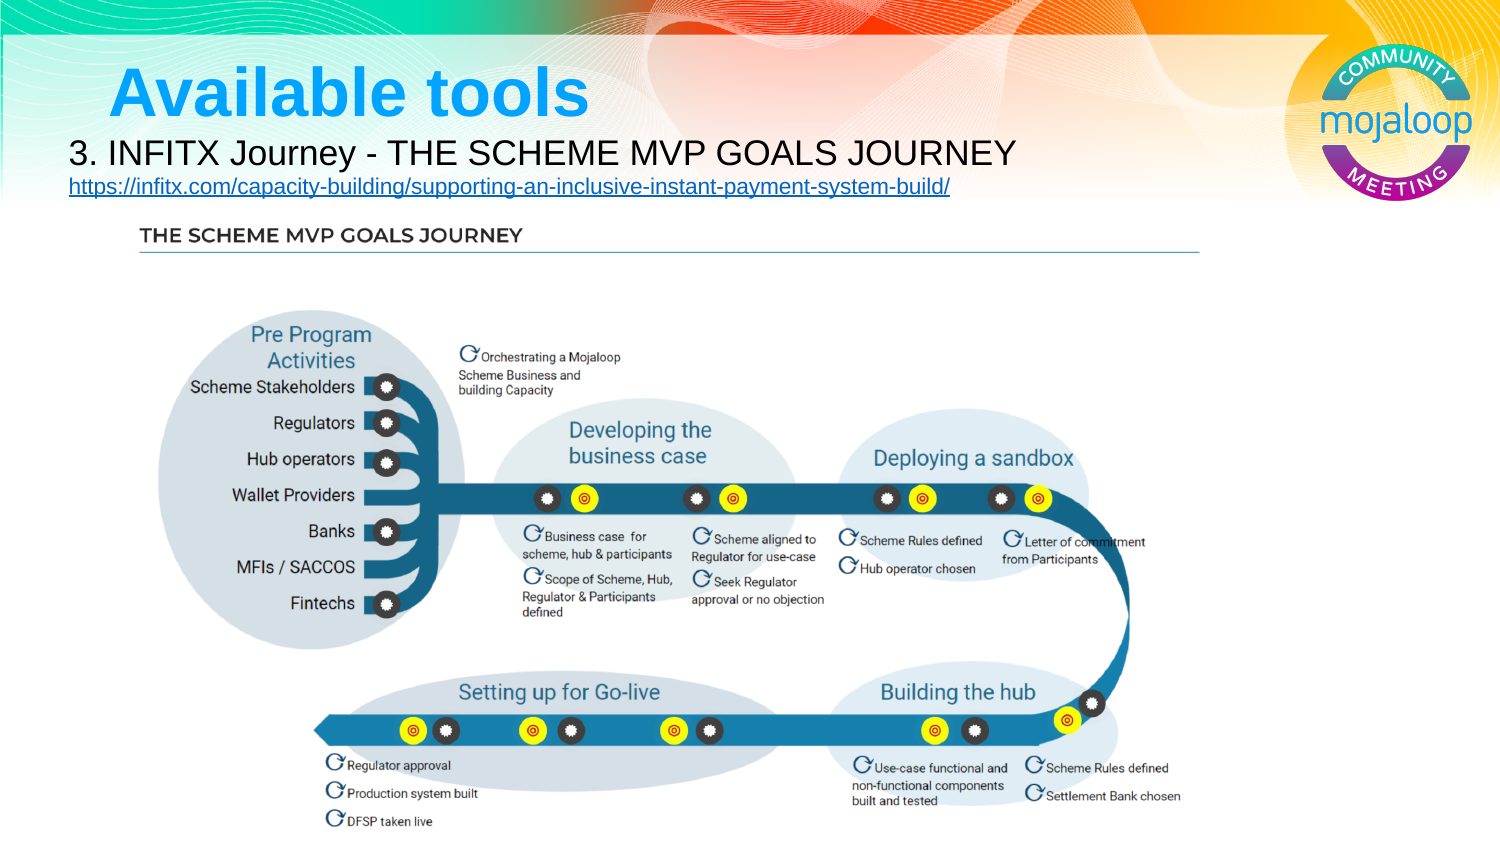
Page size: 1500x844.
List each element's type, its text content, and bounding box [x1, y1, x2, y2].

title Available tools [103, 44, 1264, 130]
picture [0, 0, 1500, 844]
list 3. INFITX Journey - THE SCHEME MVP GOALS JOURNEY https://infitx.com/capacity-building/supporting-an-inclusive-instant-payment-system-build/ [62, 130, 1357, 666]
